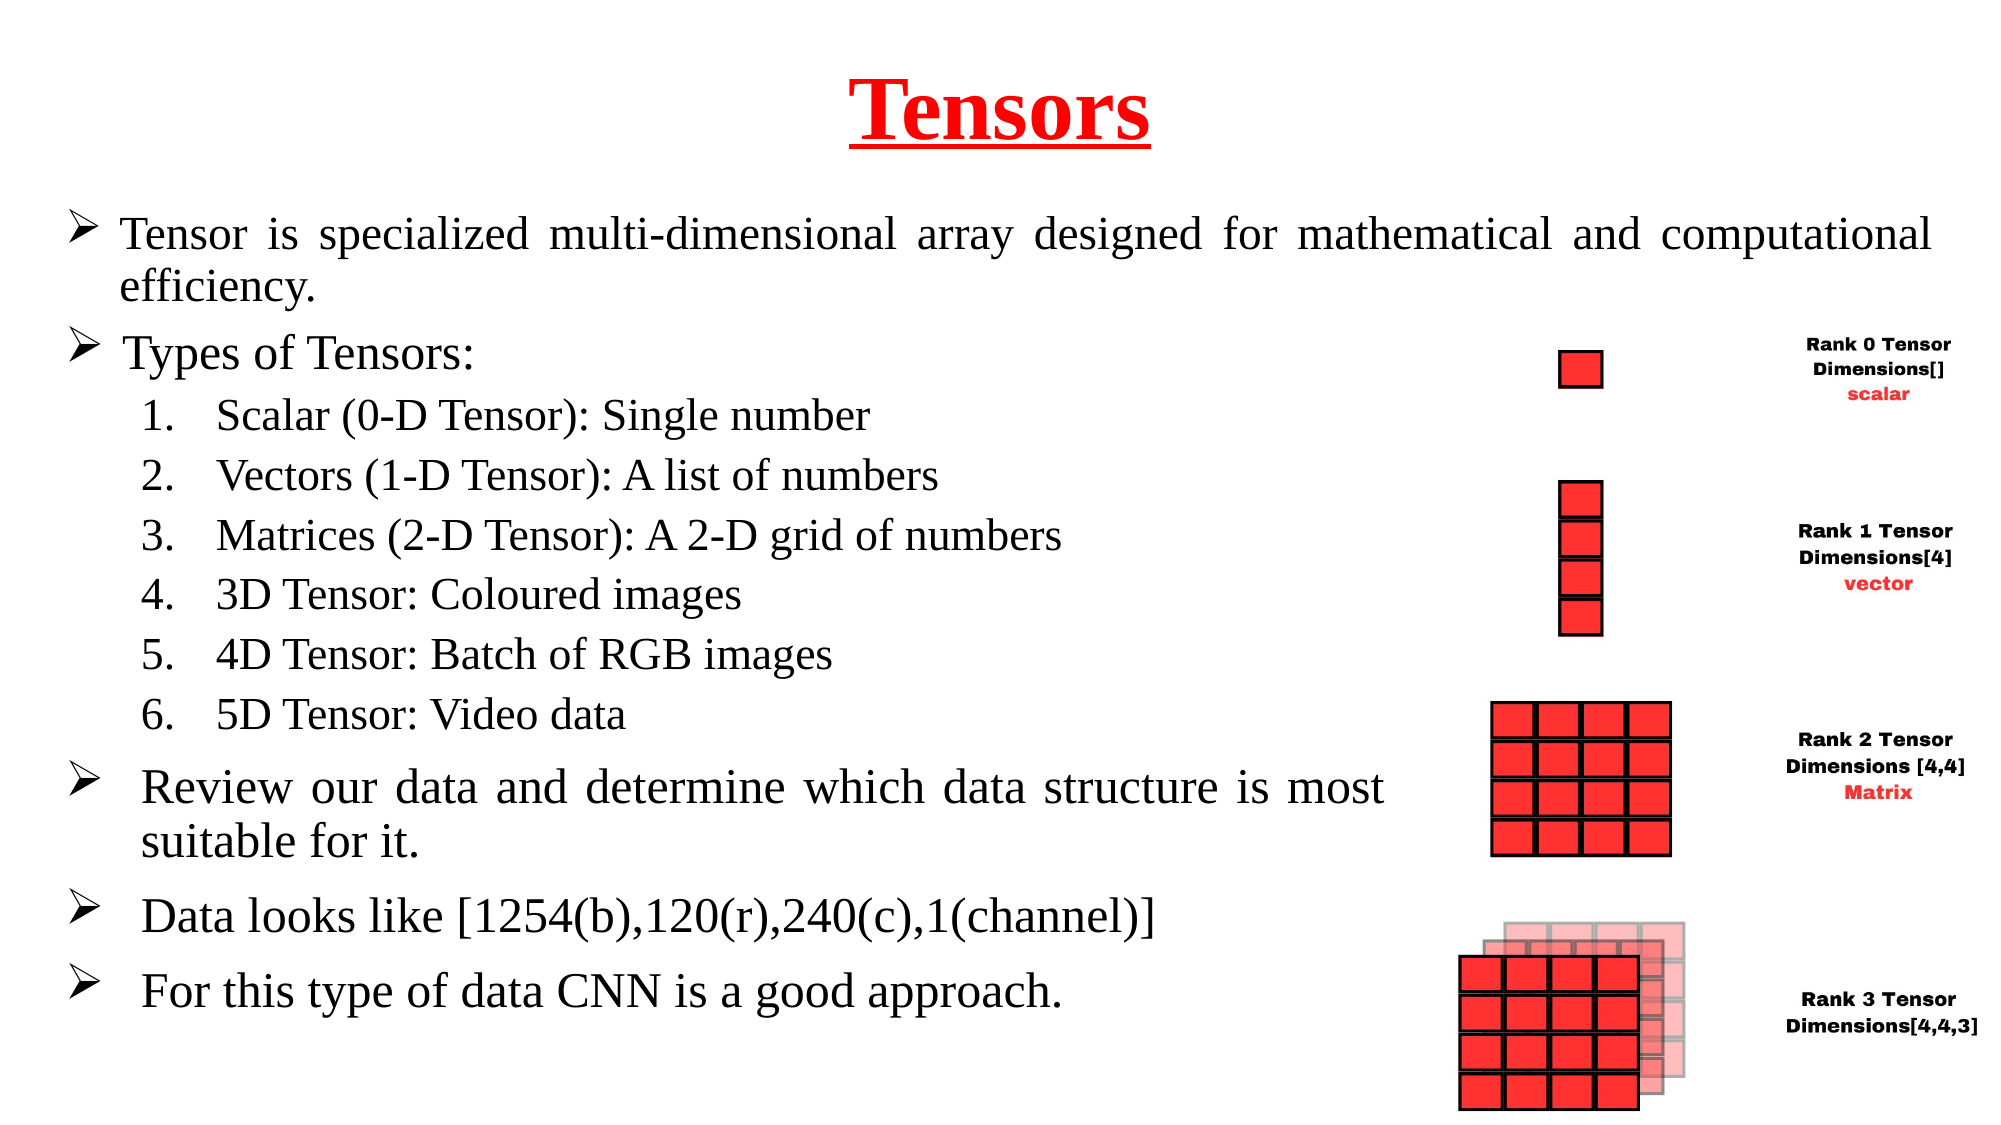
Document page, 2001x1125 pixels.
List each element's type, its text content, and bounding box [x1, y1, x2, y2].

text_box Types of Tensors: Scalar (0-D Tensor): Single number Vectors (1-D Tensor): A list of numbers Matrices (2-D Tensor): A 2-D grid of numbers 3D Tensor: Coloured images 4D Tensor: Batch of RGB images 5D Tensor: Video data Review our data and determine which data structure is most suitable for it. Data looks like [1254(b),120(r),240(c),1(channel)] For this type of data CNN is a good approach. [50, 319, 1401, 1076]
picture [1423, 329, 2000, 1125]
subtitle Tensor is specialized multi-dimensional array designed for mathematical and computational efficiency. [50, 201, 1950, 320]
title Tensors [249, 49, 1750, 167]
